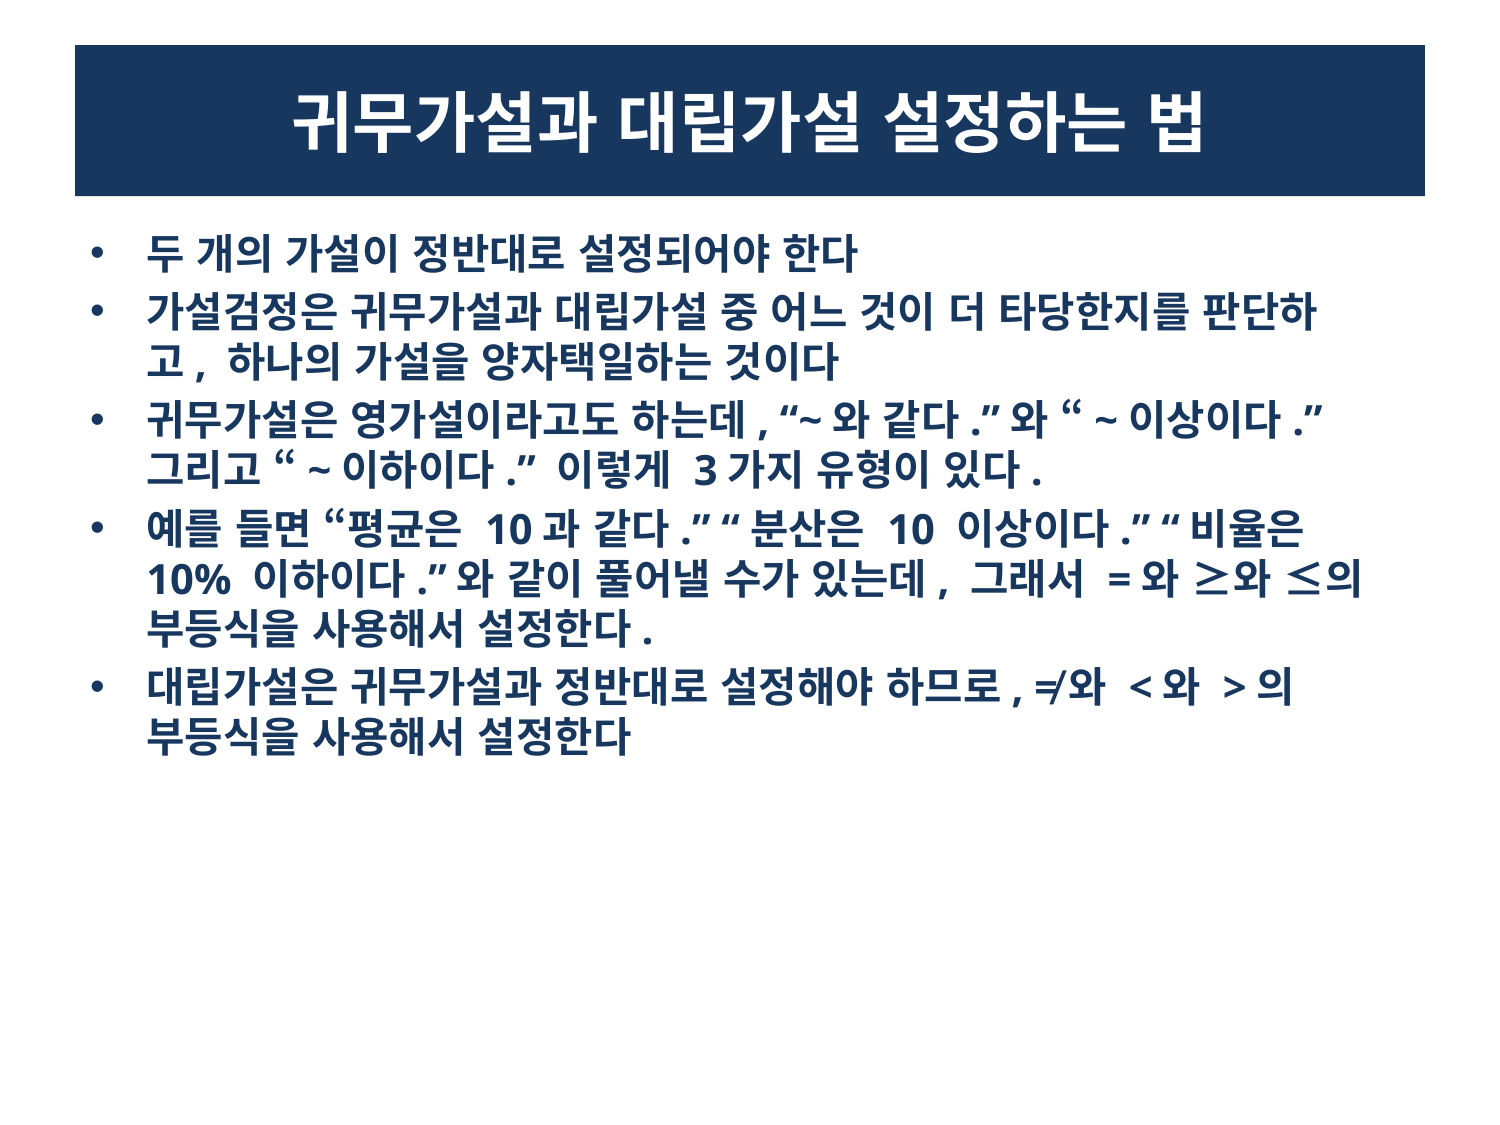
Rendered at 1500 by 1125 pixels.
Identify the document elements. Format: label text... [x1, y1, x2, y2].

list 두 개의 가설이 정반대로 설정되어야 한다 가설검정은 귀무가설과 대립가설 중 어느 것이 더 타당한지를 판단하고, 하나의 가설을 양자택일하는 것이다 귀무가설은 영가설이라고도 하는데, “~와 같다.”와 “~이상이다.” 그리고 “~이하이다.” 이렇게 3가지 유형이 있다. 예를 들면 “평균은 10과 같다.” “분산은 10 이상이다.” “비율은 10% 이하이다.”와 같이 풀어낼 수가 있는데, 그래서 =와 ≥와 ≤의 부등식을 사용해서 설정한다. 대립가설은 귀무가설과 정반대로 설정해야 하므로, ≠와 <와 >의 부등식을 사용해서 설정한다 [75, 219, 1425, 1005]
title 귀무가설과 대립가설 설정하는 법 [75, 45, 1425, 197]
